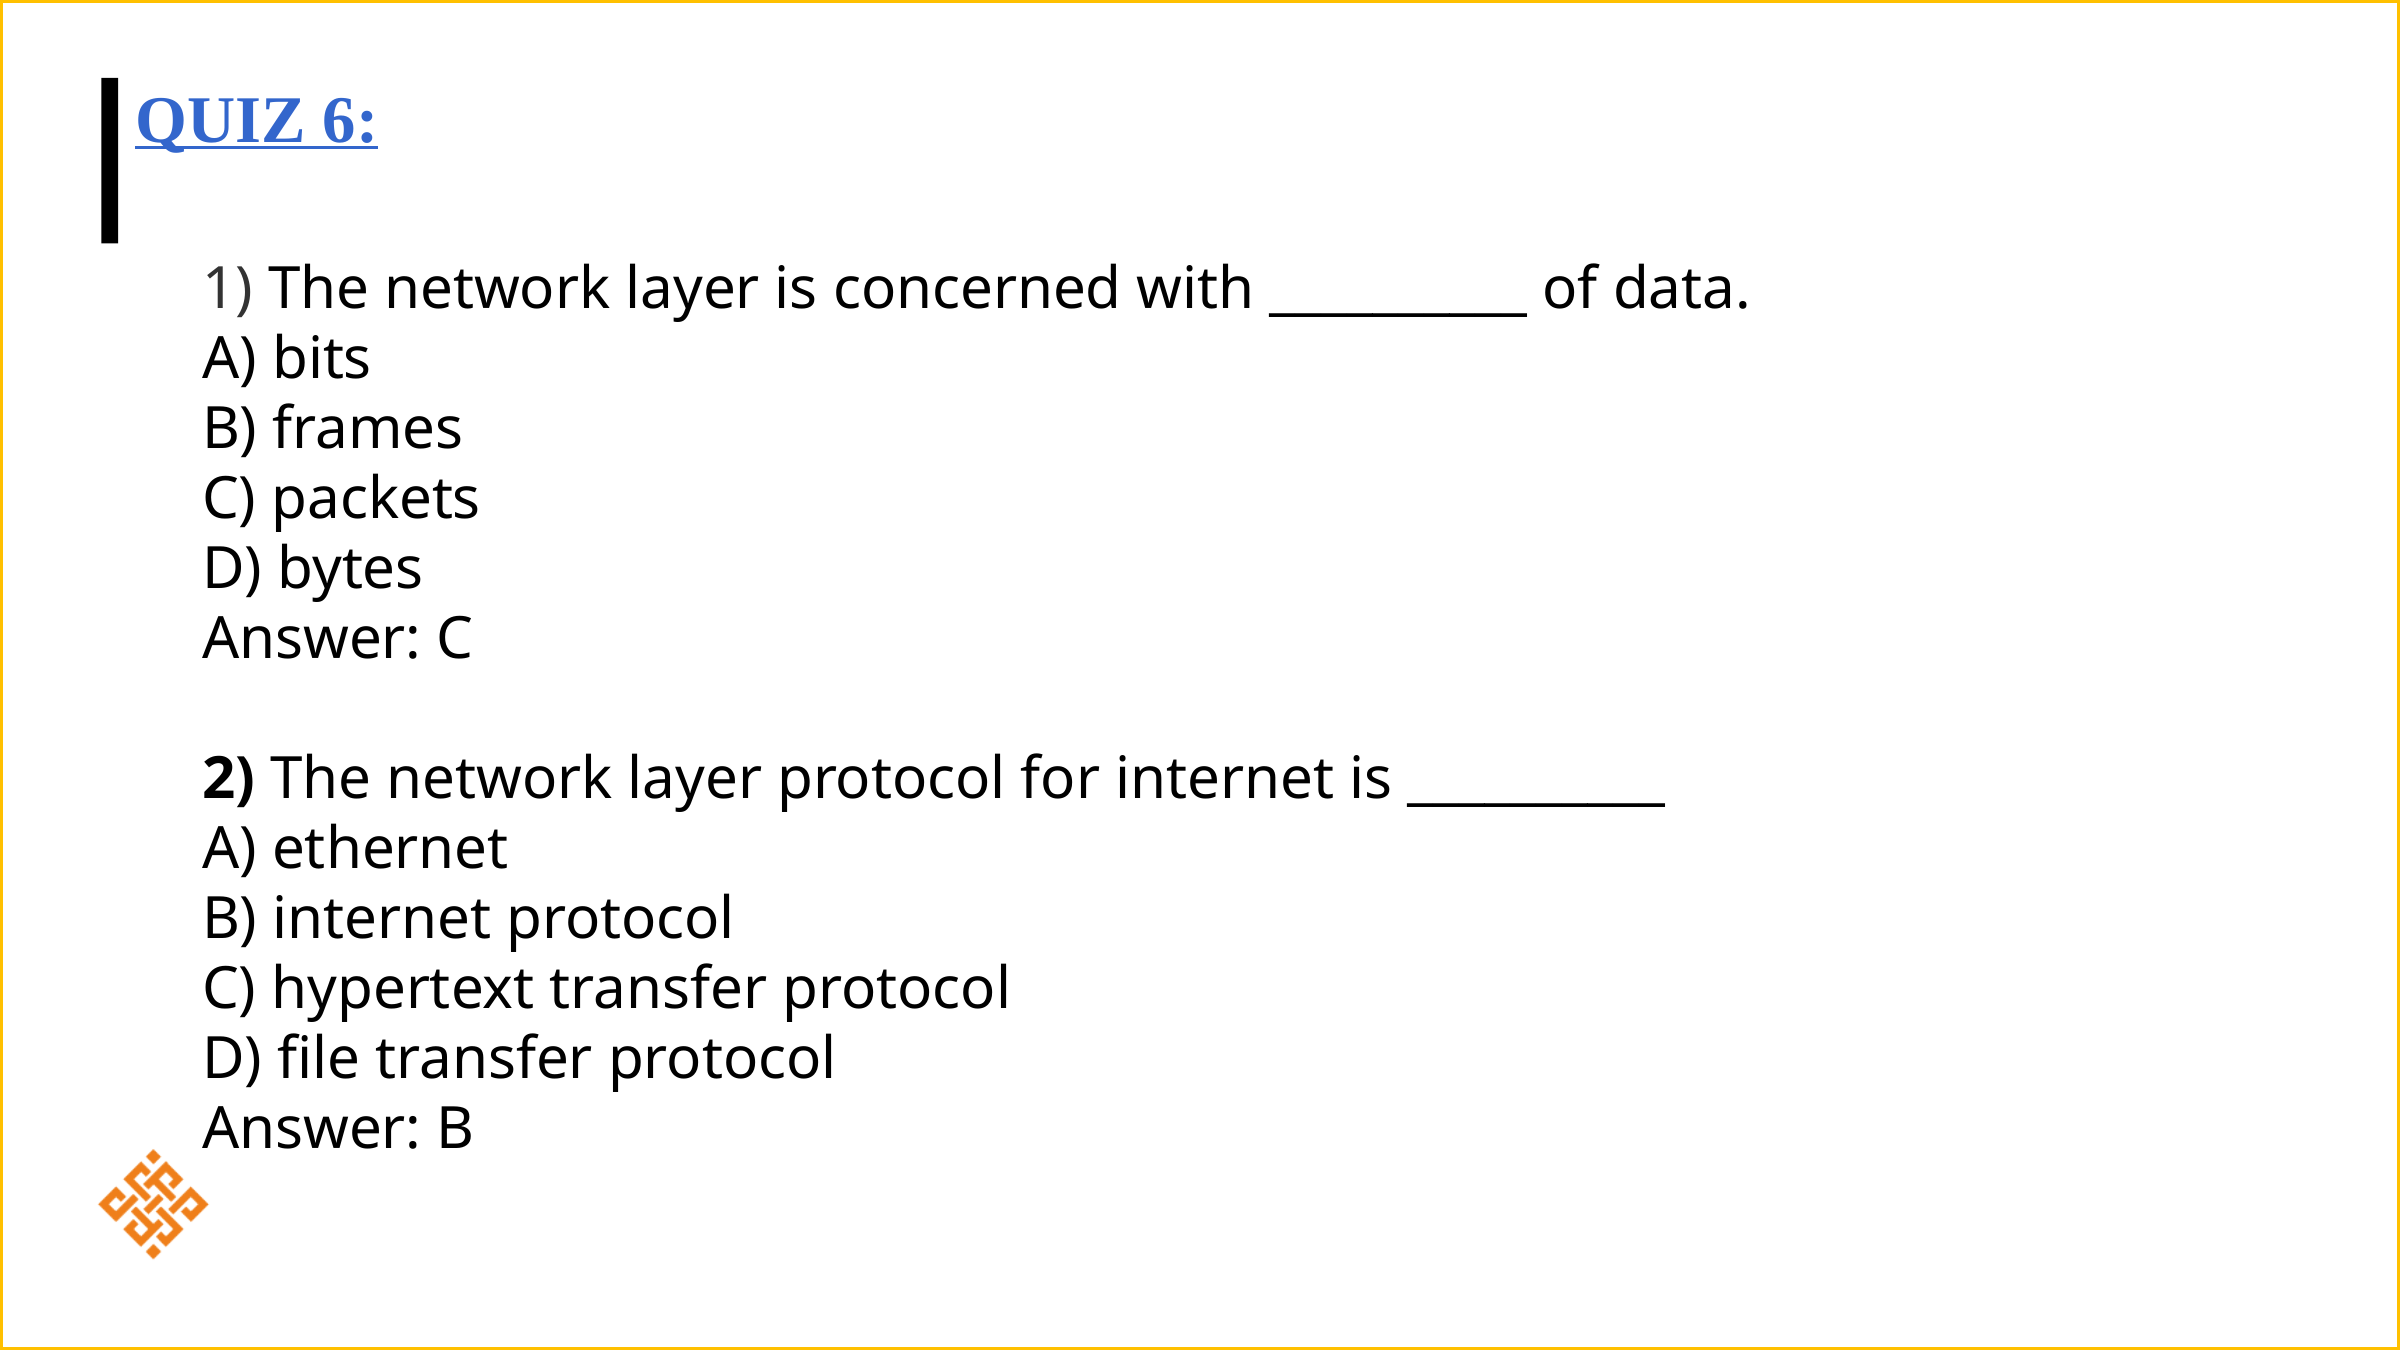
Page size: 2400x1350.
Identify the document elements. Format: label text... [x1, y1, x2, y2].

text_box 1) The network layer is concerned with __________ of data. A) bits B) frames C) packets D) bytes Answer: C 2) The network layer protocol for internet is __________ A) ethernet B) internet protocol C) hypertext transfer protocol D) file transfer protocol Answer: B [187, 242, 2400, 1308]
picture [75, 1058, 235, 1350]
title Quiz 6: [117, 77, 1153, 243]
